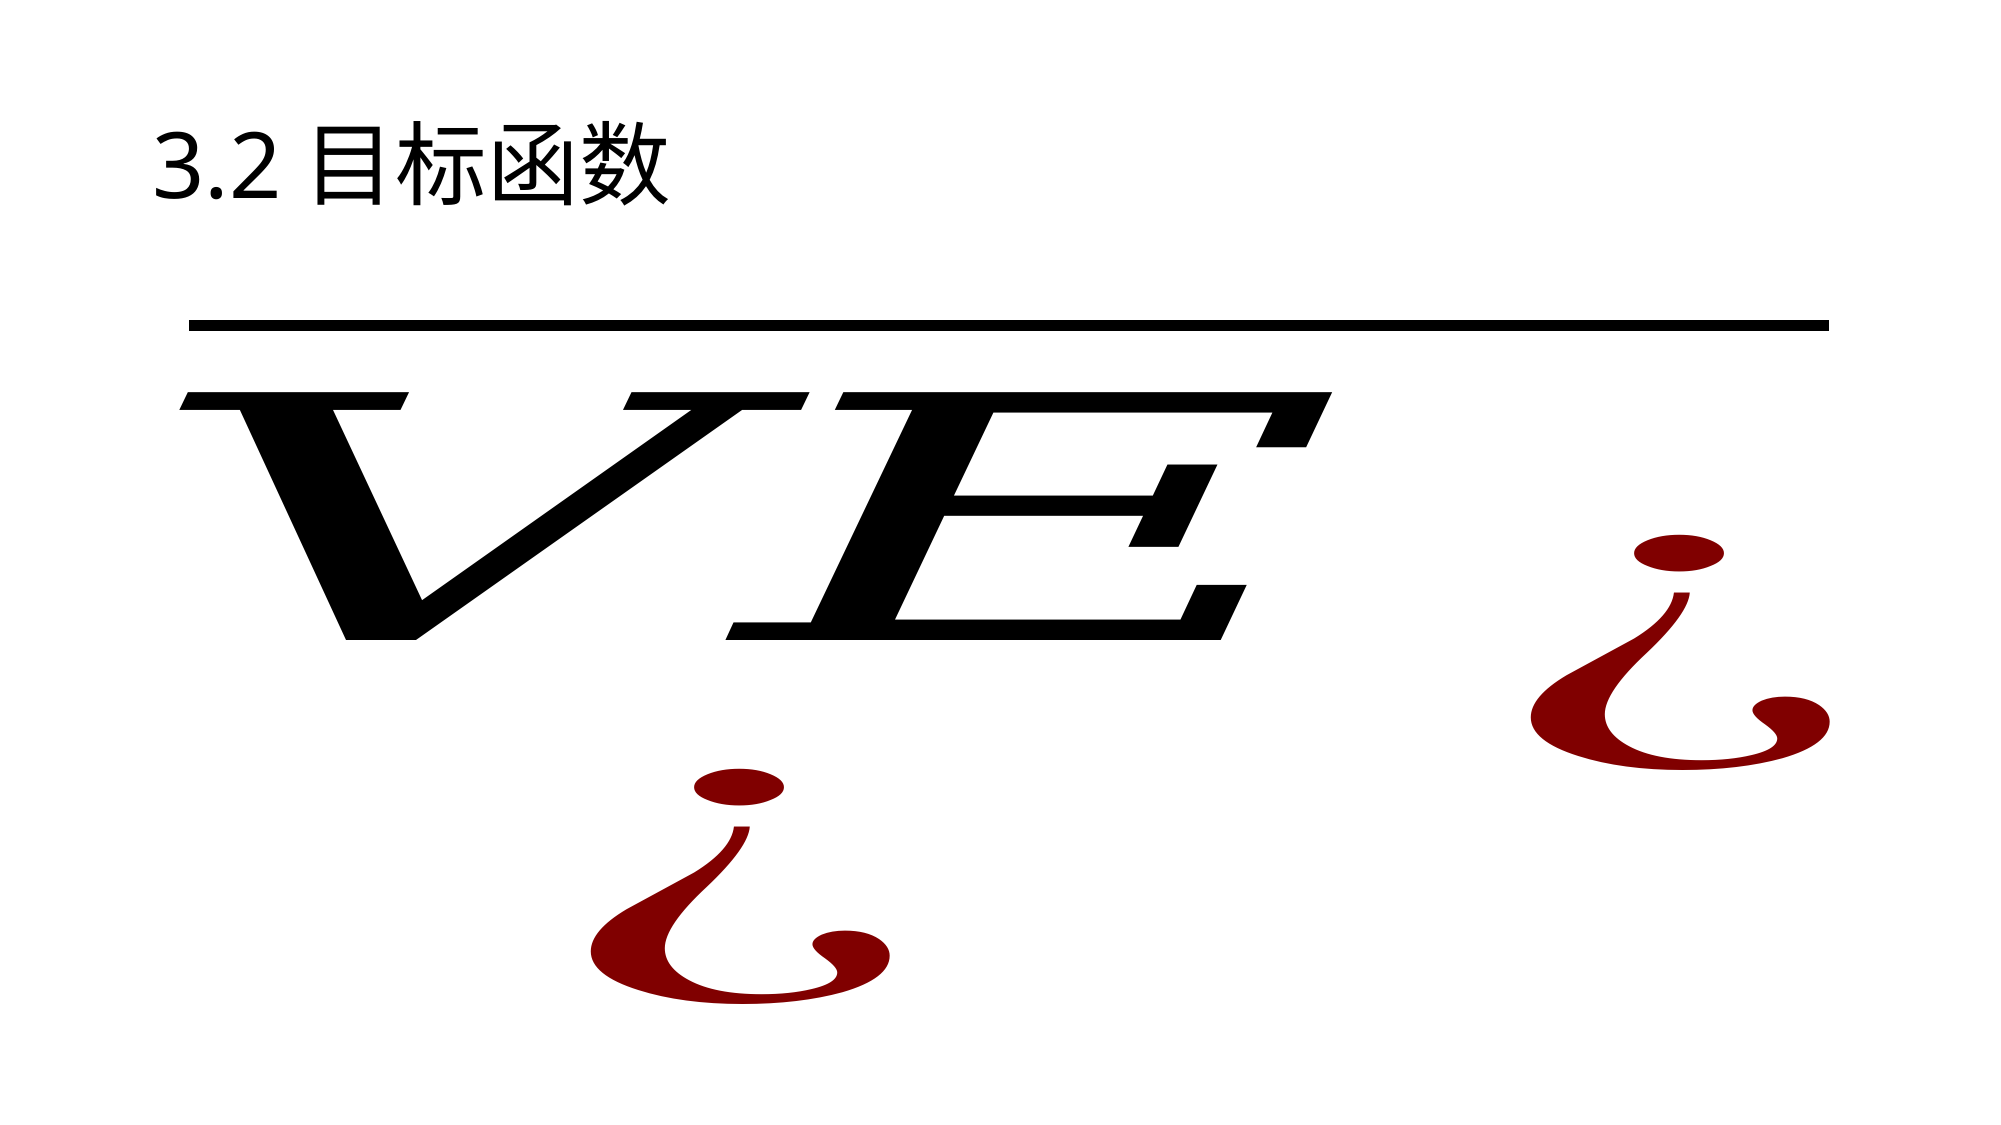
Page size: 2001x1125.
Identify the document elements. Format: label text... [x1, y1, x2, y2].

title 3.2目标函数 [137, 59, 1863, 278]
